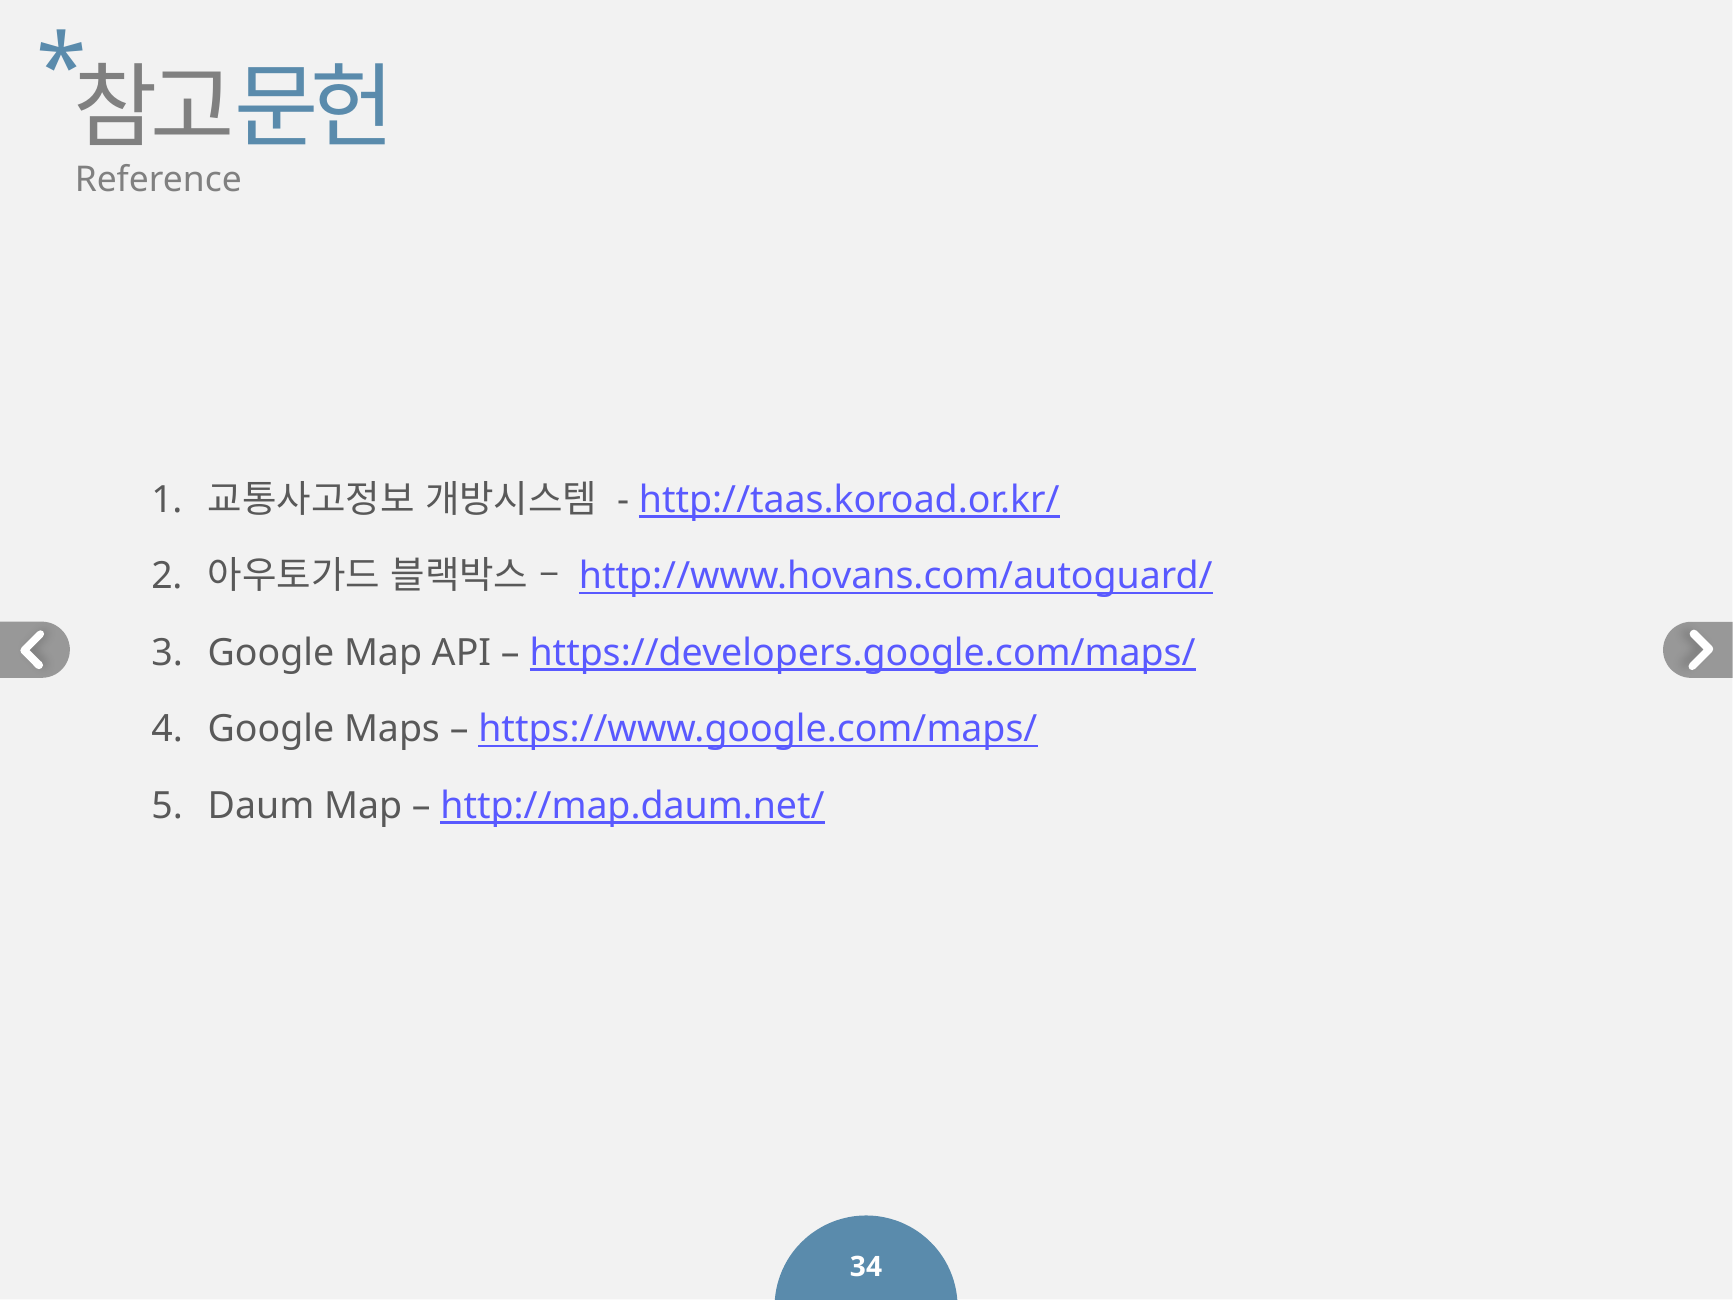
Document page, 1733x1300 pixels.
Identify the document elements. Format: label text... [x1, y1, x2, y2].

text_box 교통사고정보 개방시스템 - http://taas.koroad.or.kr/ 아우토가드 블랙박스 – http://www.hovans.com/autoguard/ Google Map API – https://developers.google.com/maps/ Google Maps – https://www.google.com/maps/ Daum Map – http://map.daum.net/ [136, 441, 1228, 621]
list Reference [74, 157, 1156, 198]
text_box * [36, 23, 96, 102]
text_box 교통사고정보 개방시스템 - http://taas.koroad.or.kr/ 아우토가드 블랙박스 – http://www.hovans.com/autoguard/ Google Map API – https://developers.google.com/maps/ Google Maps – https://www.google.com/maps/ Daum Map – http://map.daum.net/ [136, 689, 1228, 839]
list 참고문헌 [73, 57, 1156, 148]
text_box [0, 621, 1733, 679]
